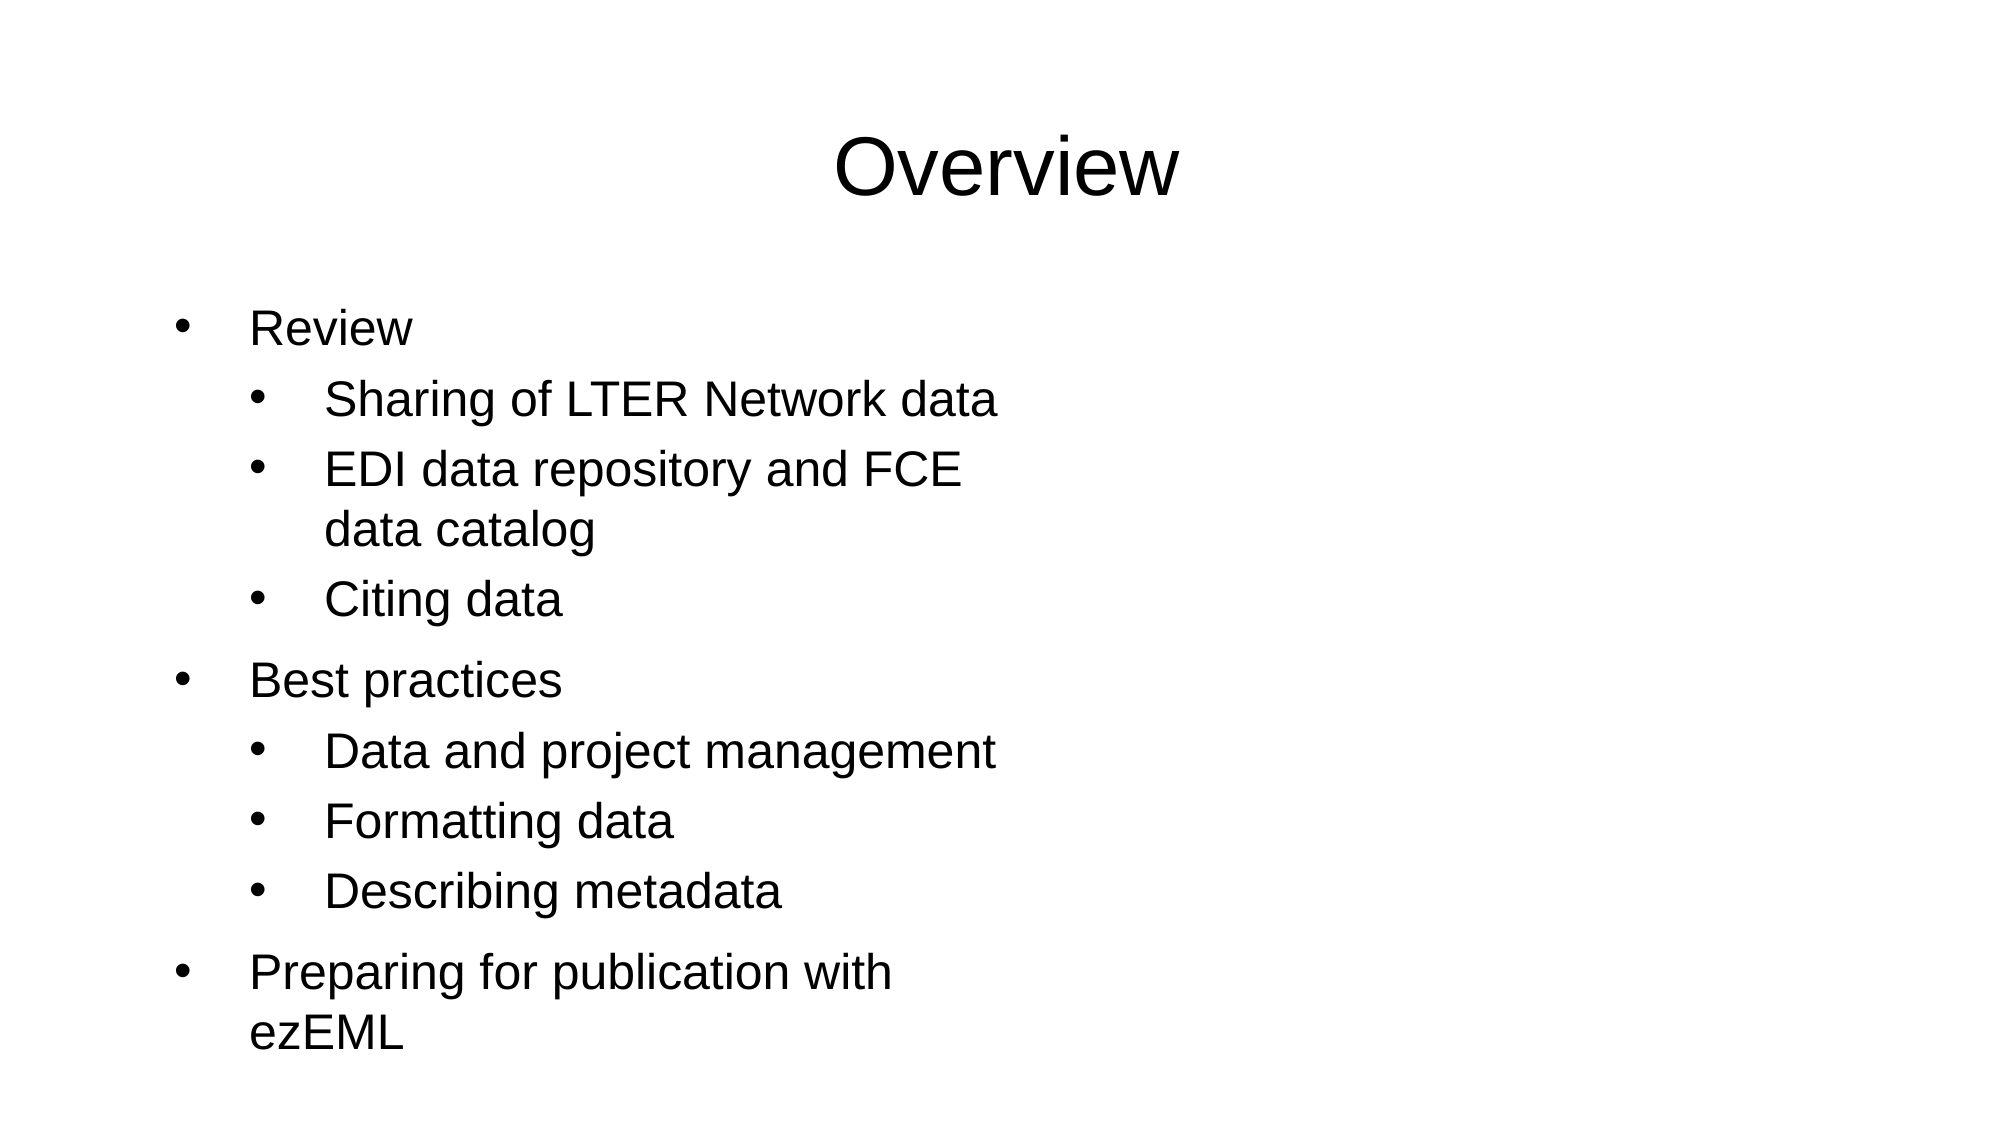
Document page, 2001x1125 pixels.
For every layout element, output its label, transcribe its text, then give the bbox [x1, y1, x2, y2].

text_box Review Sharing of LTER Network data EDI data repository and FCE data catalog Citing data Best practices Data and project management Formatting data Describing metadata Preparing for publication with ezEML [159, 288, 1062, 1069]
title Overview [137, 59, 1876, 278]
